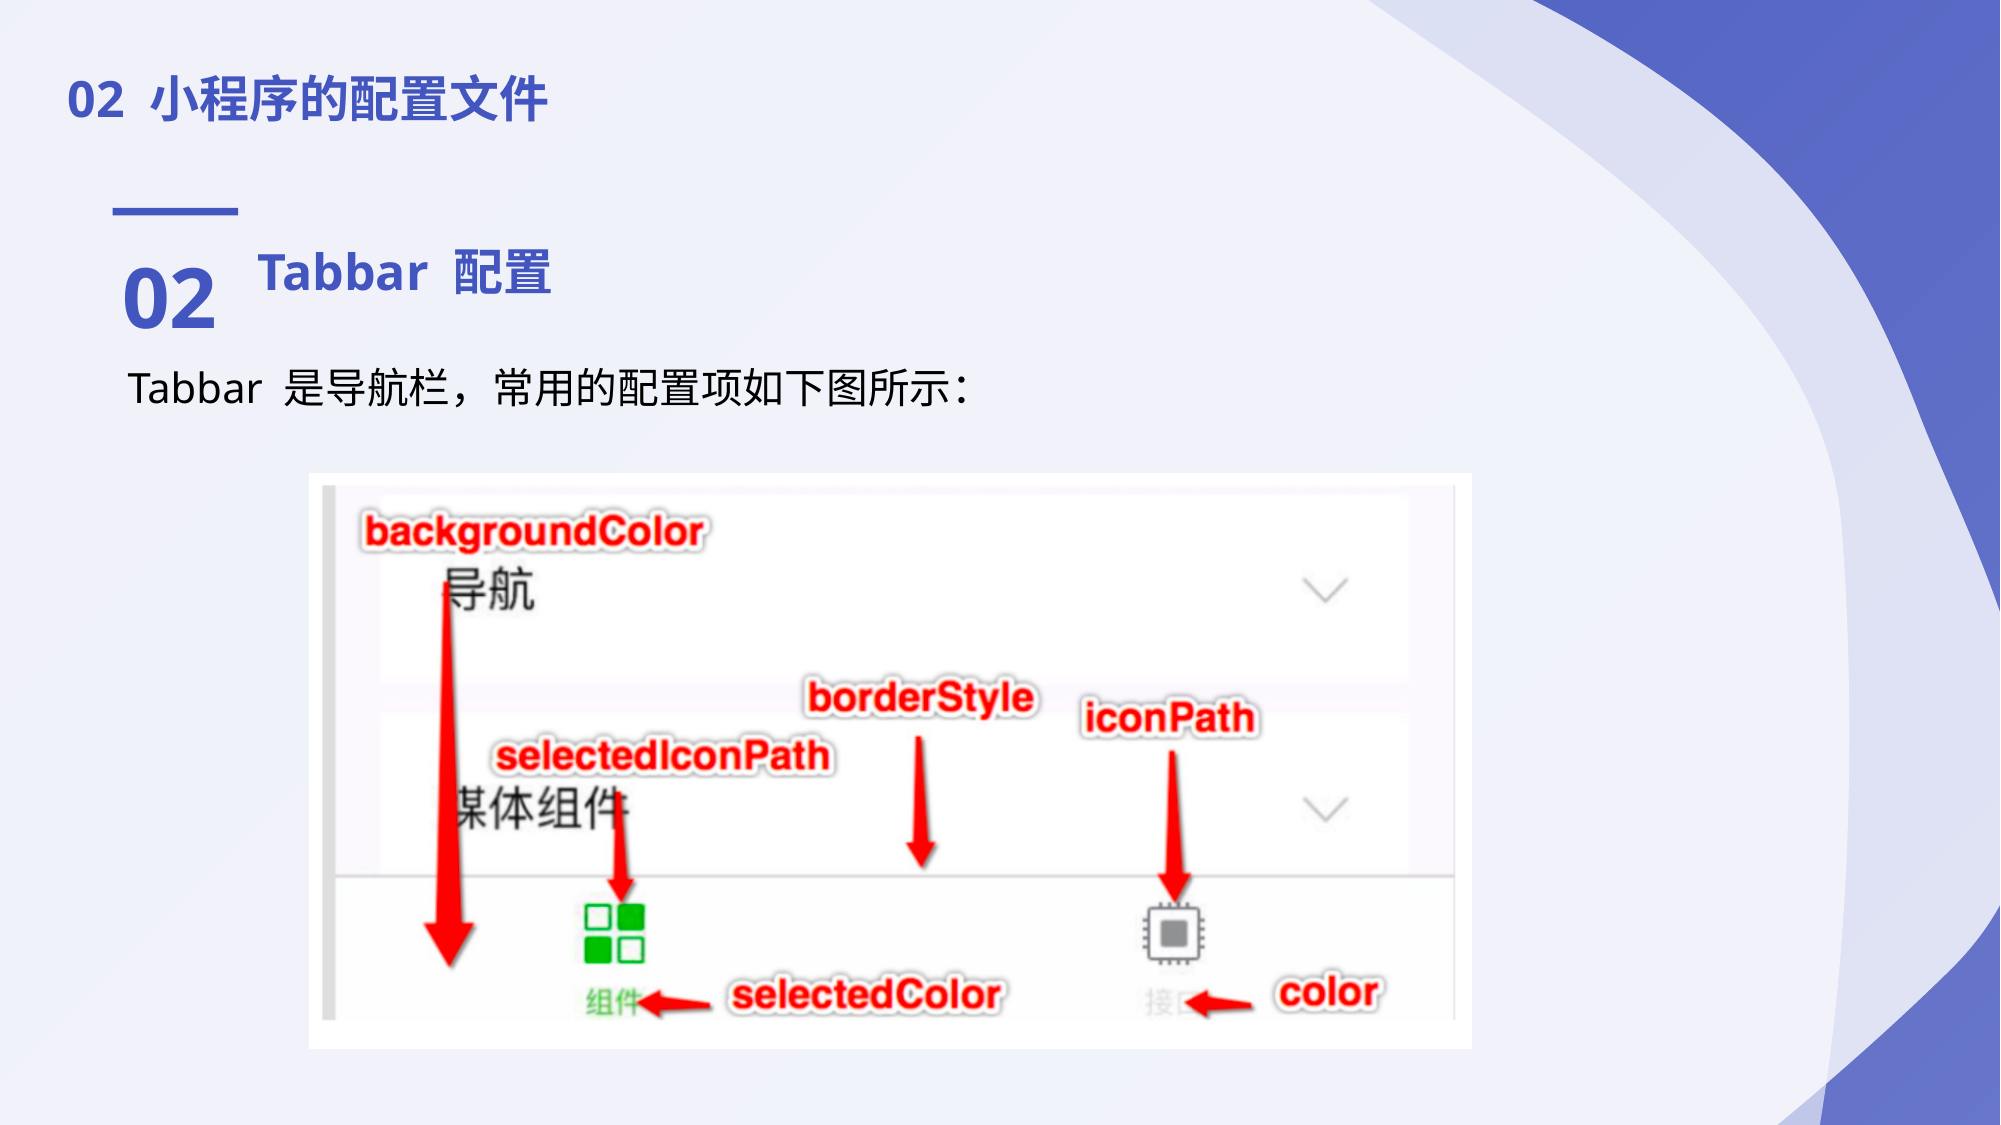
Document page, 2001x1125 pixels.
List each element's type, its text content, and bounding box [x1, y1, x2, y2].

list 02 小程序的配置文件 [52, 41, 924, 162]
text_box [233, 207, 239, 216]
text_box 02 [107, 207, 233, 353]
text_box Tabbar 是导航栏，常用的配置项如下图所示： [112, 354, 1669, 420]
text_box Tabbar 配置 [242, 215, 569, 308]
picture [309, 473, 1472, 1049]
